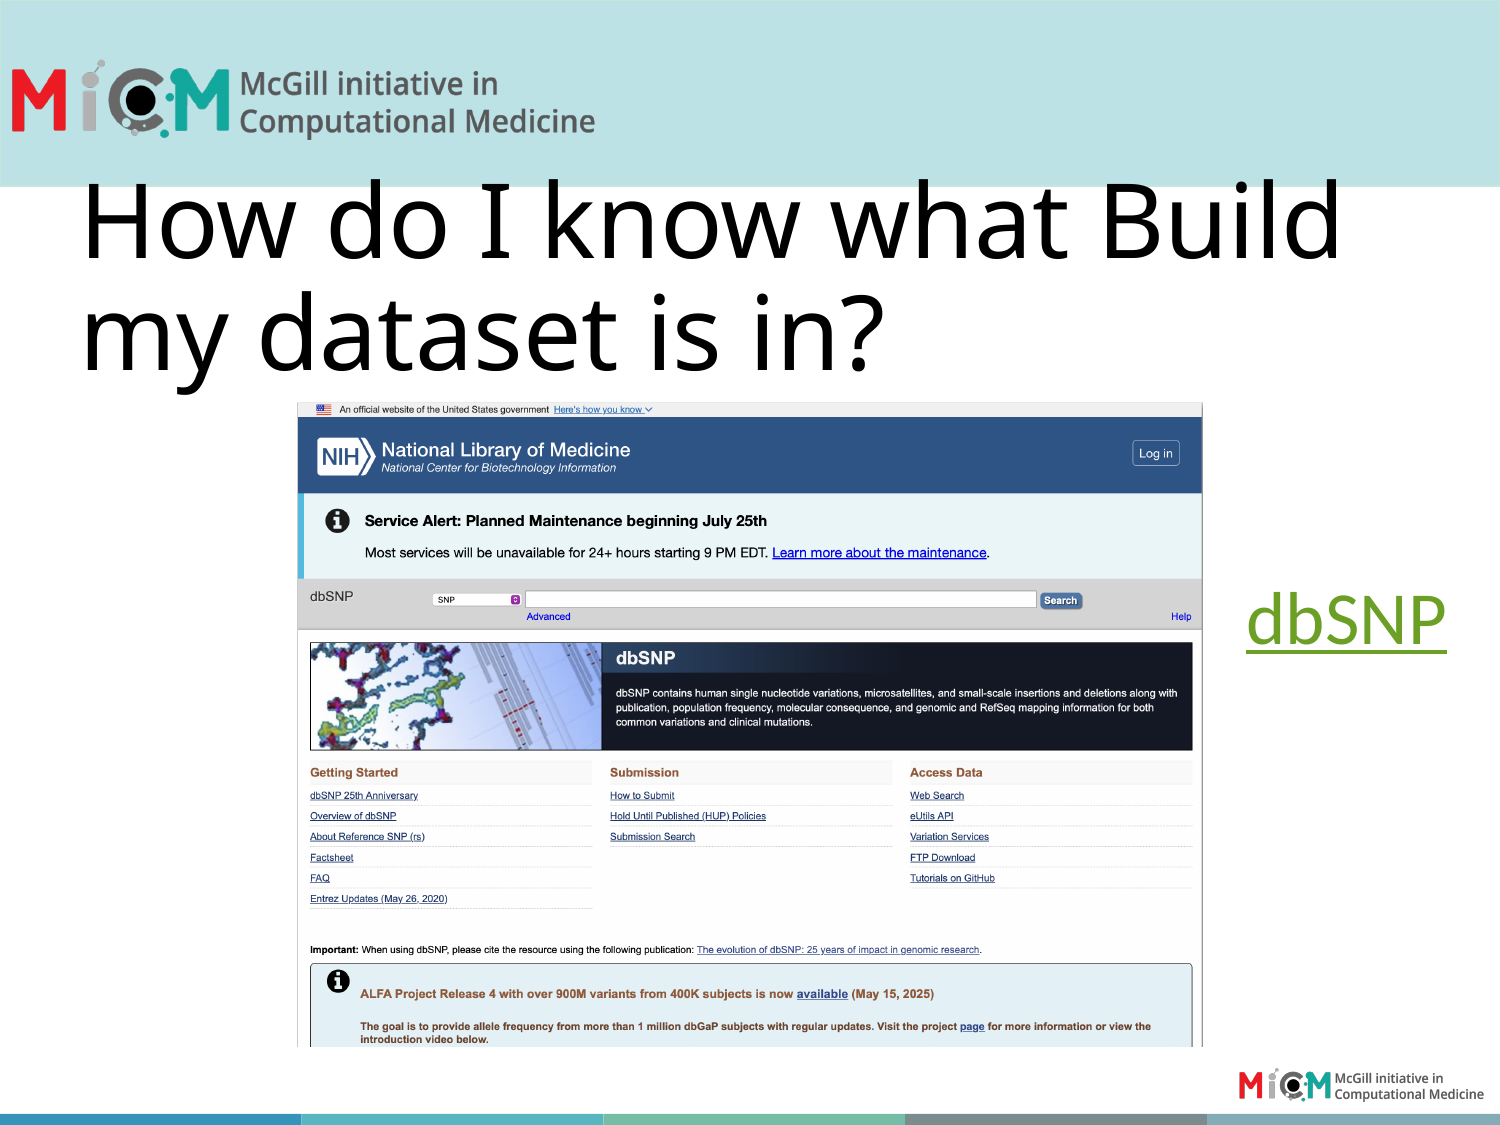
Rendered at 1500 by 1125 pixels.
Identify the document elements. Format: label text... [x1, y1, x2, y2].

picture [1211, 1051, 1500, 1122]
text_box dbSNP [1231, 562, 1462, 668]
picture [297, 401, 1203, 1047]
picture [0, 19, 634, 187]
text_box How do I know what Build my dataset is in? [64, 160, 1437, 401]
